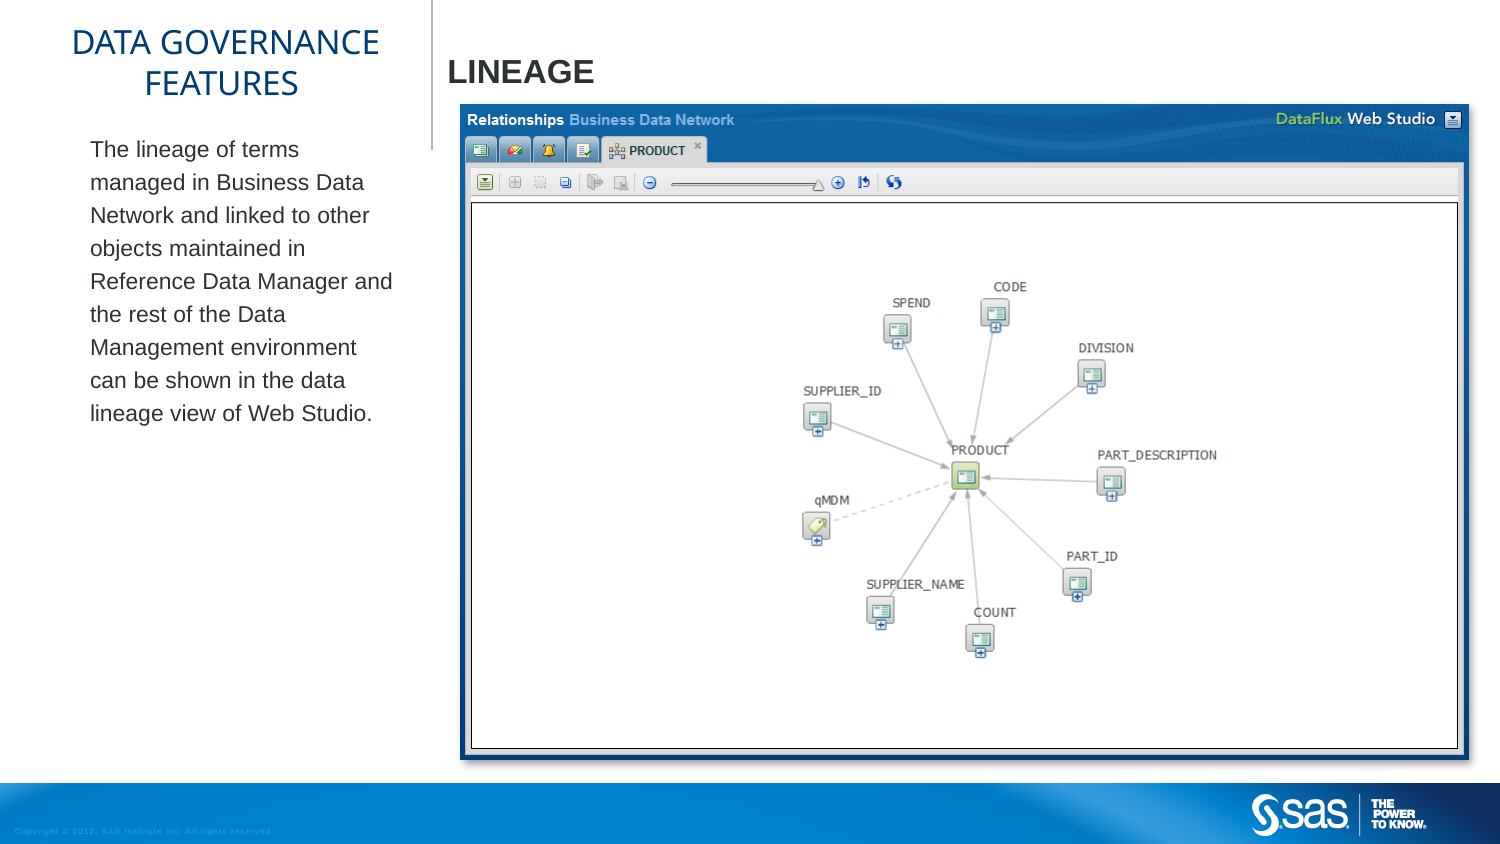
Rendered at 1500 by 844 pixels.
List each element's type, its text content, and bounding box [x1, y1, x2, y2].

title DATA GOVERNANCE FEATURES [19, 13, 433, 110]
list Lineage [433, 41, 1426, 98]
picture [0, 783, 1500, 844]
list The lineage of terms managed in Business Data Network and linked to other objects maintained in Reference Data Manager and the rest of the Data Management environment can be shown in the data lineage view of Web Studio. [75, 121, 413, 434]
picture [460, 104, 1469, 761]
